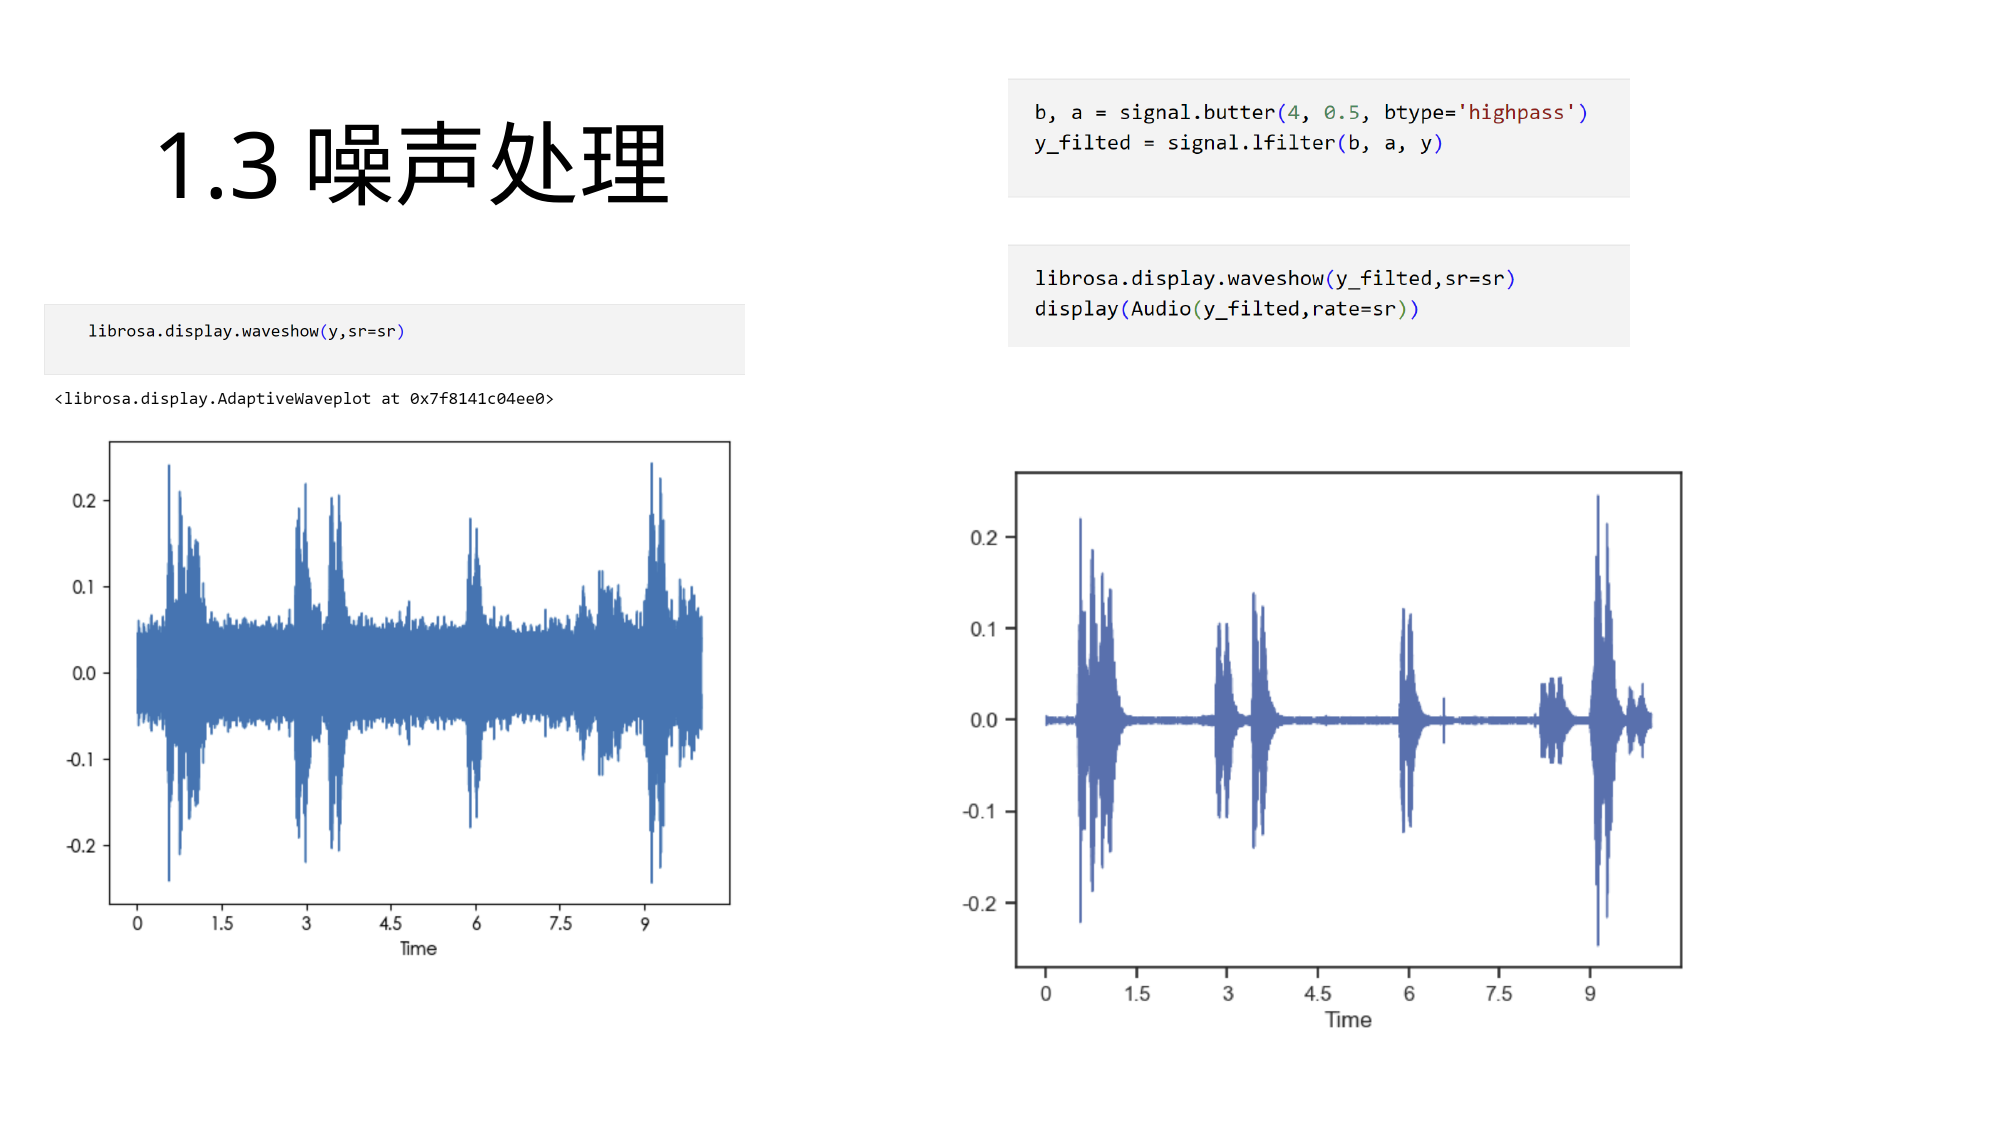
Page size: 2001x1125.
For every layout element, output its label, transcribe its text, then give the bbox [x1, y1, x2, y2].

picture [1008, 77, 1630, 348]
title 1.3噪声处理 [137, 59, 1863, 278]
picture [951, 443, 1737, 1043]
picture [44, 299, 746, 980]
